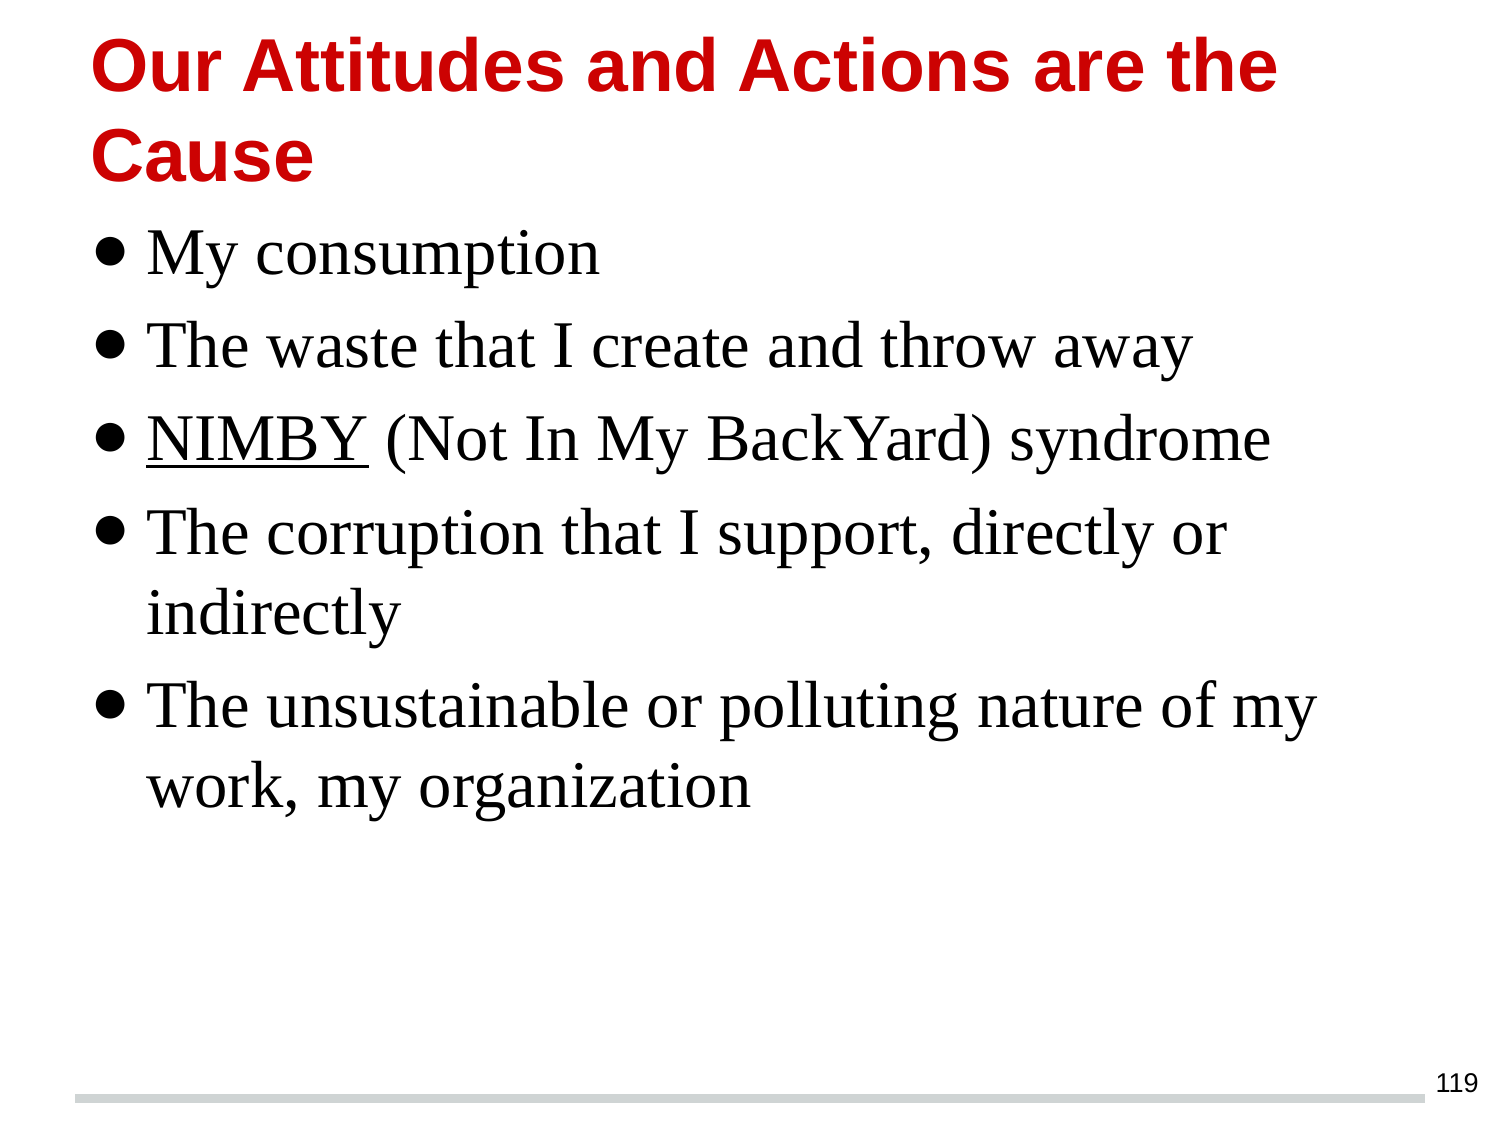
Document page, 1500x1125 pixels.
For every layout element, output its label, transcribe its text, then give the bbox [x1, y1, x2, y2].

list My consumption The waste that I create and throw away NIMBY (Not In My BackYard) syndrome The corruption that I support, directly or indirectly The unsustainable or polluting nature of my work, my organization [75, 200, 1425, 1010]
slide_number ‹#› [1403, 1038, 1494, 1125]
title Our Attitudes and Actions are the Cause [75, 24, 1425, 188]
